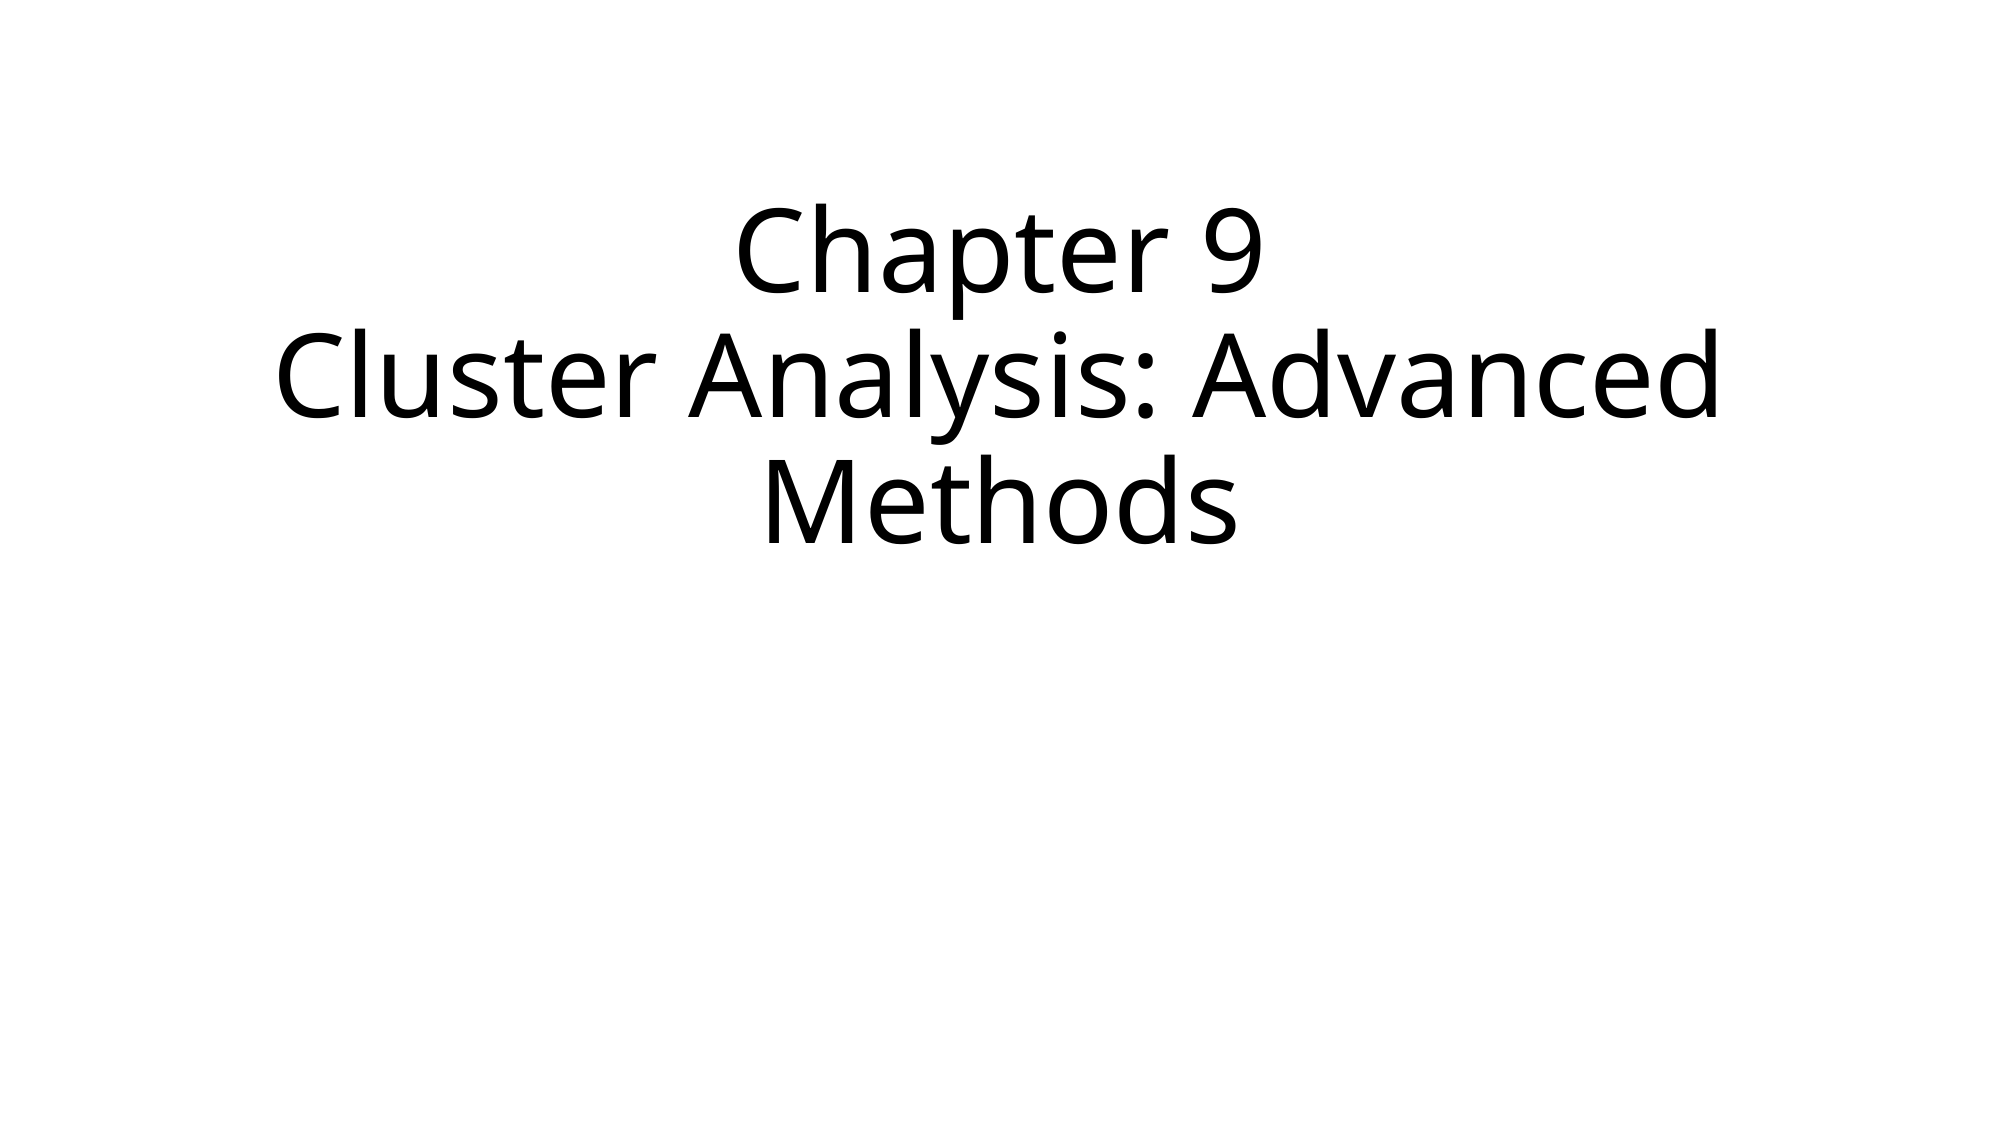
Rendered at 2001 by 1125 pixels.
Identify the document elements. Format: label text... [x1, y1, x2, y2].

title Chapter 9 Cluster Analysis: Advanced Methods [143, 184, 1857, 576]
